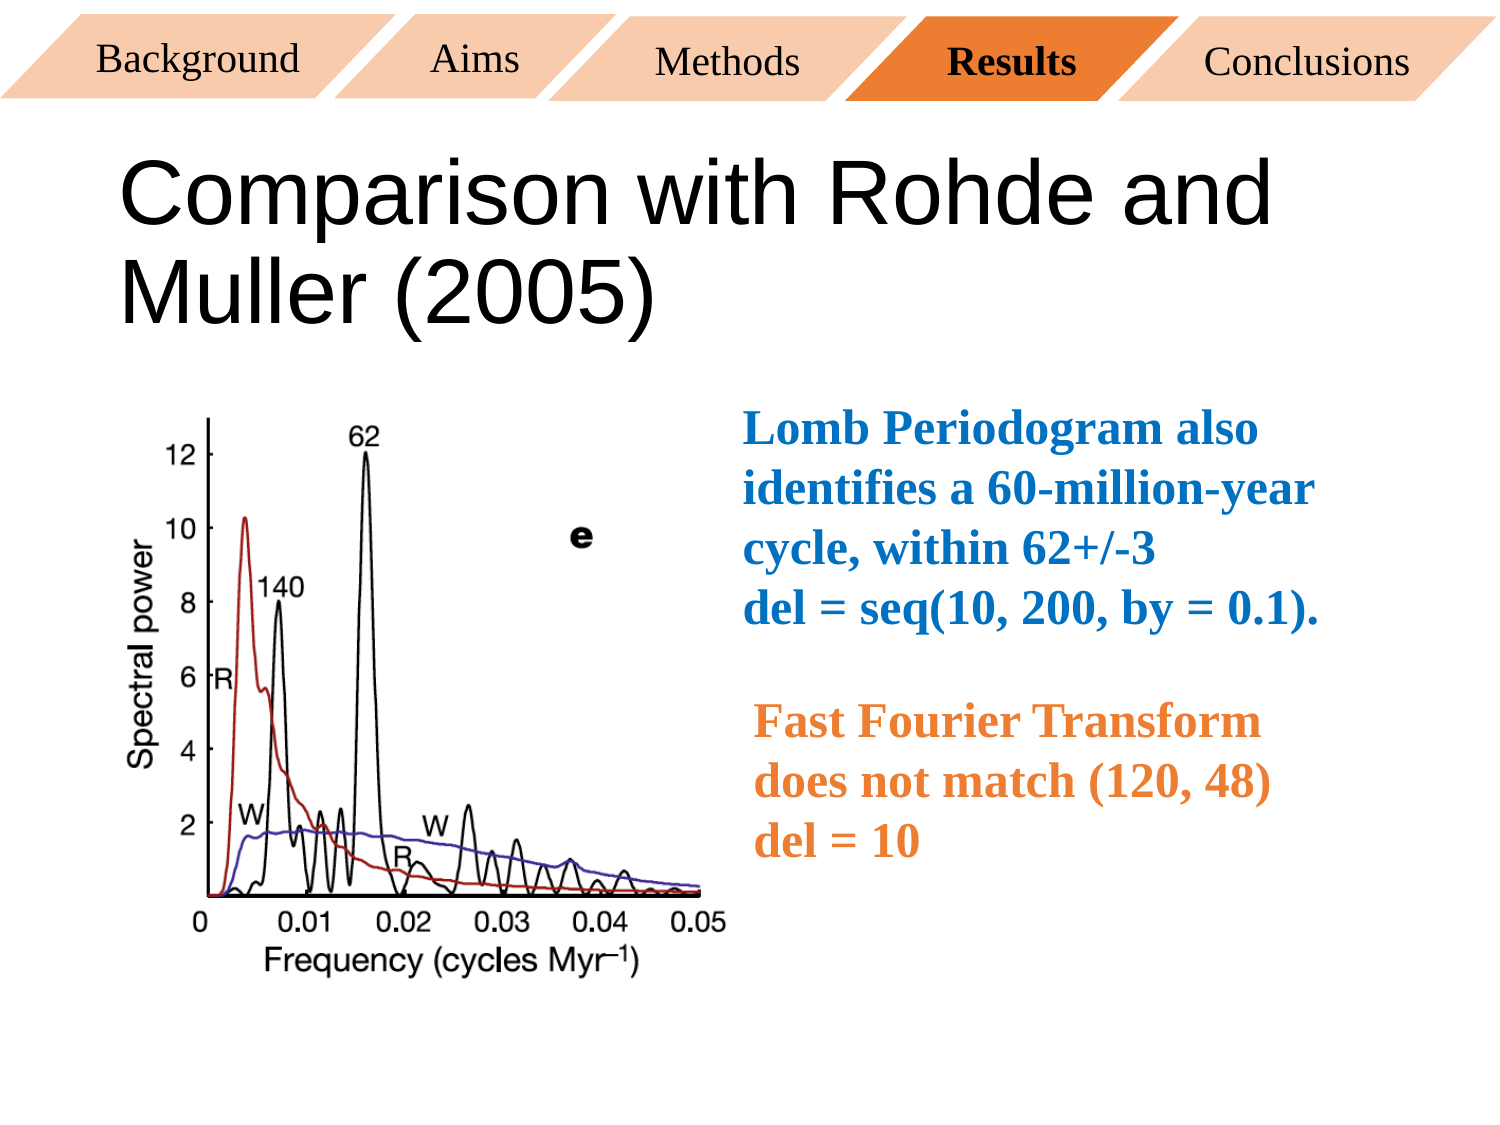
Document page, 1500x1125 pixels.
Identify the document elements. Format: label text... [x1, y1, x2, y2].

text_box Results [842, 15, 1182, 102]
text_box Conclusions [1115, 15, 1499, 102]
text_box Aims [331, 13, 619, 100]
picture [103, 404, 739, 989]
text_box Lomb Periodogram also identifies a 60-million-year cycle, within 62+/-3 del = seq(10, 200, by = 0.1). [727, 386, 1424, 642]
title Comparison with Rohde and Muller (2005) [103, 136, 1397, 354]
text_box Background [0, 13, 399, 100]
text_box Fast Fourier Transform does not match (120, 48) del = 10 [739, 680, 1366, 875]
text_box Methods [545, 15, 910, 102]
